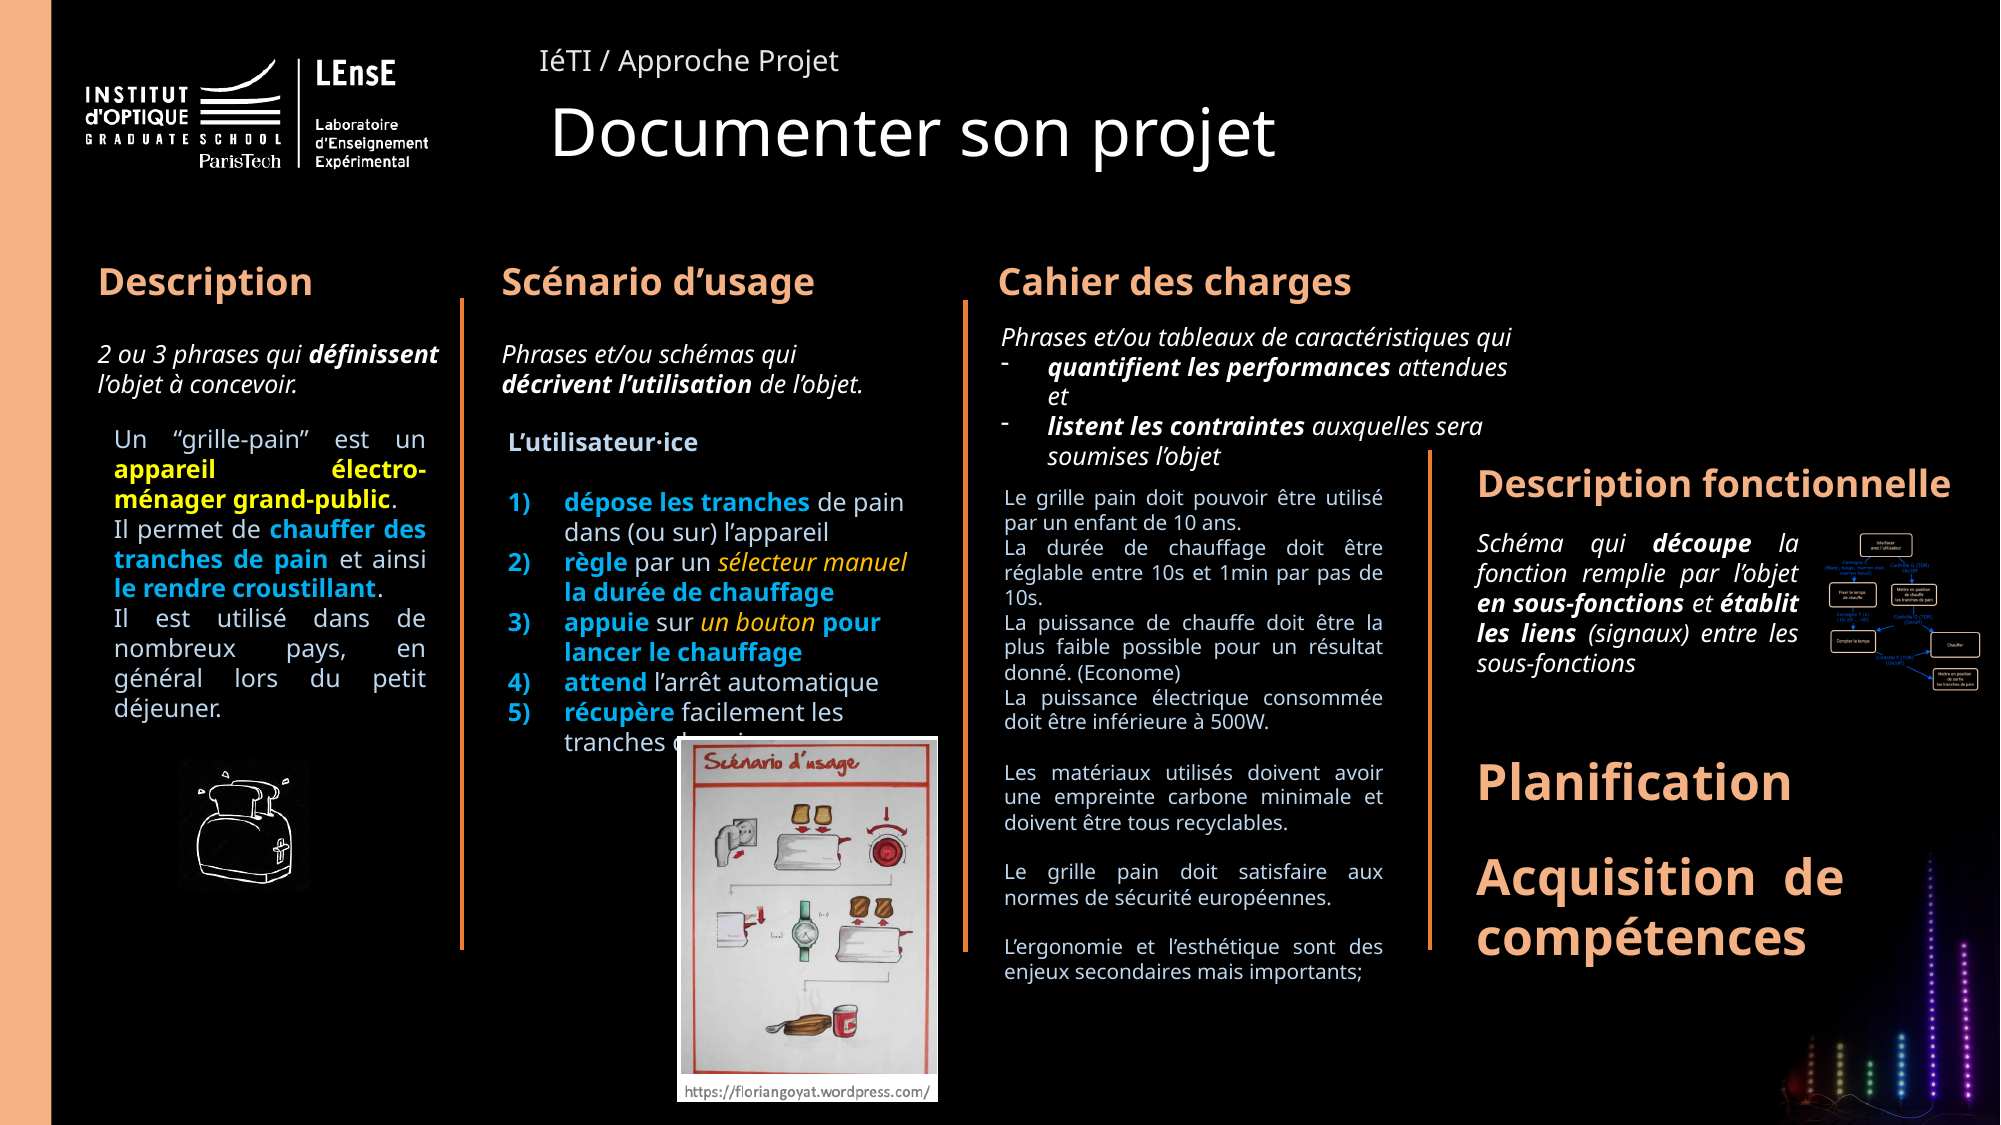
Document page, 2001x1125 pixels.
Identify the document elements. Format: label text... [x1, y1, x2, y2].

text_box Acquisition de compétences [1462, 838, 1756, 973]
text_box L’utilisateur·ice dépose les tranches de pain dans (ou sur) l’appareil règle par un sélecteur manuel la durée de chauffage appuie sur un bouton pour lancer le chauffage attend l’arrêt automatique récupère facilement les tranches de pain [493, 419, 949, 824]
text_box IéTI / Approche Projet [524, 34, 855, 85]
text_box 2 ou 3 phrases qui définissent l’objet à concevoir. [83, 331, 460, 406]
text_box Le grille pain doit pouvoir être utilisé par un enfant de 10 ans. La durée de chauffage doit être réglable entre 10s et 1min par pas de 10s. La puissance de chauffe doit être la plus faible possible pour un résultat donné. (Econome) La puissance électrique consommée doit être inférieure à 500W. Les matériaux utilisés doivent avoir une empreinte carbone minimale et doivent être tous recyclables. Le grille pain doit satisfaire aux normes de sécurité européennes. L’ergonomie et l’esthétique sont des enjeux secondaires mais importants; [989, 476, 1399, 1017]
text_box Phrases et/ou schémas qui décrivent l’utilisation de l’objet. [486, 331, 902, 406]
text_box Description [83, 250, 486, 311]
picture [51, 23, 463, 192]
text_box Planification [1462, 743, 1982, 819]
text_box Cahier des charges [982, 250, 1503, 311]
text_box [0, 0, 52, 1125]
text_box Documenter son projet [534, 82, 1293, 178]
picture [1756, 781, 2000, 1125]
picture [677, 736, 938, 1102]
text_box Un “grille-pain” est un appareil électro-ménager grand-public. Il permet de chauffer des tranches de pain et ainsi le rendre croustillant. Il est utilisé dans de nombreux pays, en général lors du petit déjeuner. [99, 415, 442, 731]
picture [178, 759, 310, 896]
text_box Scénario d’usage [486, 250, 955, 311]
text_box Phrases et/ou tableaux de caractéristiques qui quantifient les performances attendues et listent les contraintes auxquelles sera soumises l’objet [985, 313, 1547, 479]
picture [1815, 528, 1987, 696]
text_box Schéma qui découpe la fonction remplie par l’objet en sous-fonctions et établit les liens (signaux) entre les sous-fonctions [1462, 519, 1814, 685]
text_box Description fonctionnelle [1462, 452, 1982, 513]
